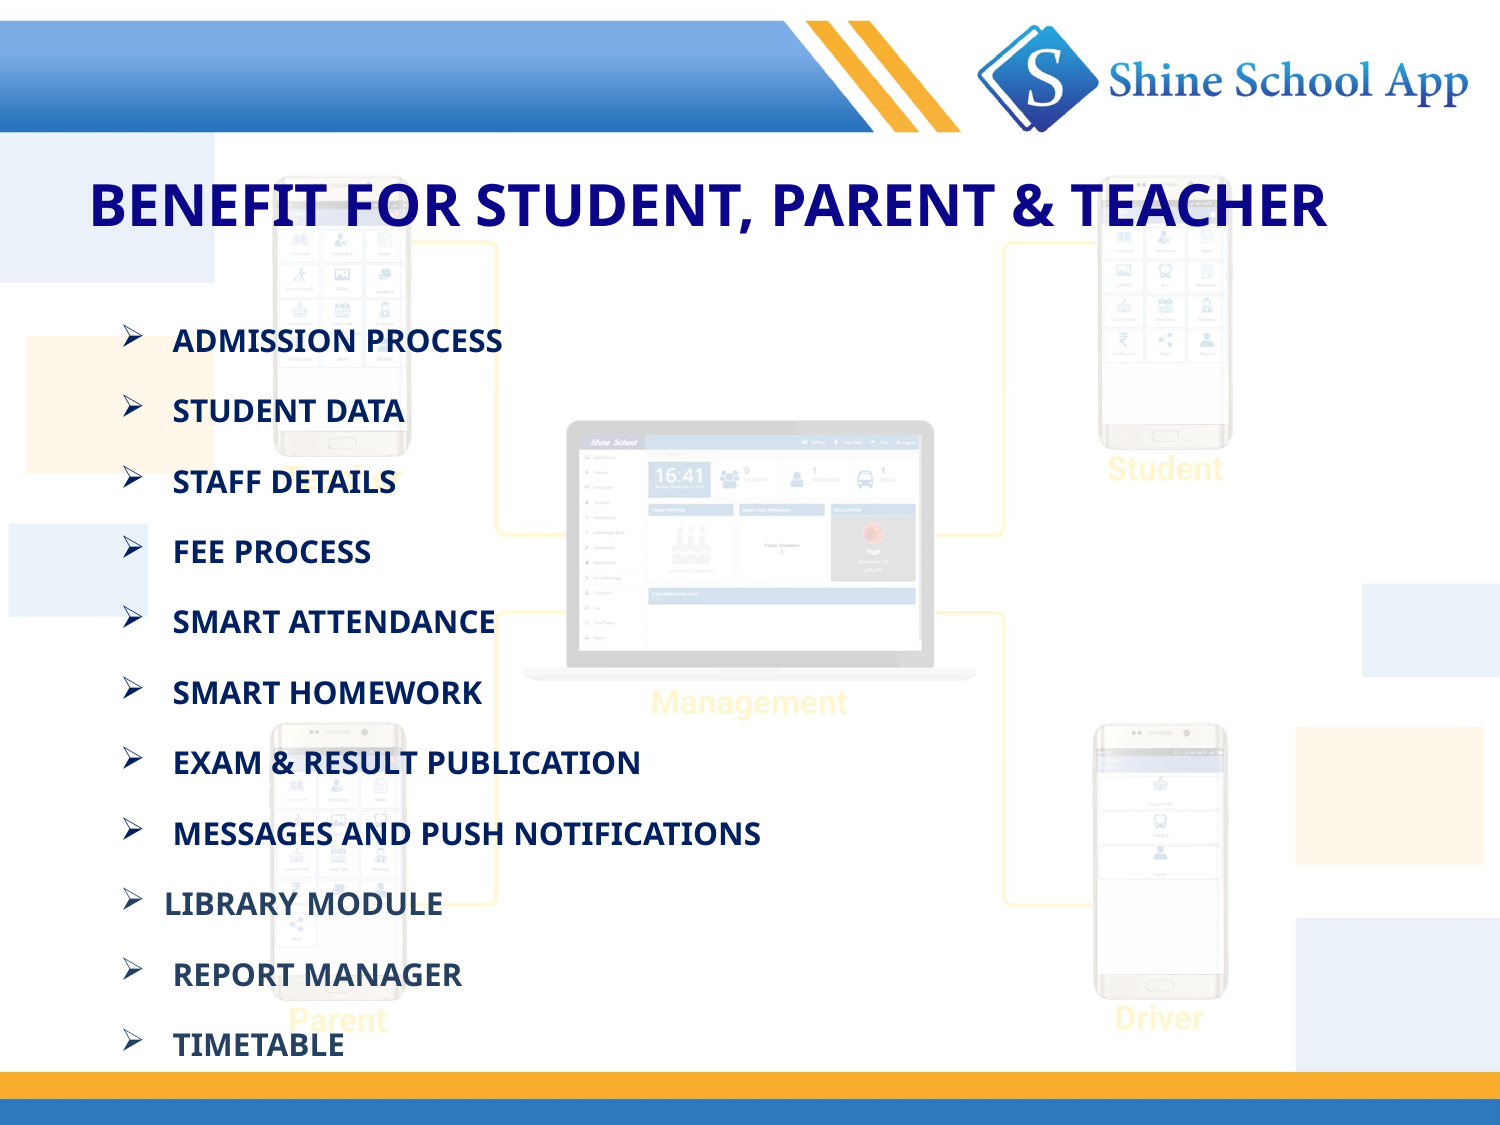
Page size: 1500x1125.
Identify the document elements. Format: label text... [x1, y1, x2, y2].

picture [0, 0, 1500, 1125]
list ADMISSION PROCESS STUDENT DATA STAFF DETAILS FEE PROCESS SMART ATTENDANCE SMART HOMEWORK EXAM & RESULT PUBLICATION MESSAGES AND PUSH NOTIFICATIONS LIBRARY MODULE REPORT MANAGER TIMETABLE [105, 234, 1102, 1079]
title BENEFIT FOR STUDENT, PARENT & TEACHER [34, 160, 1383, 247]
